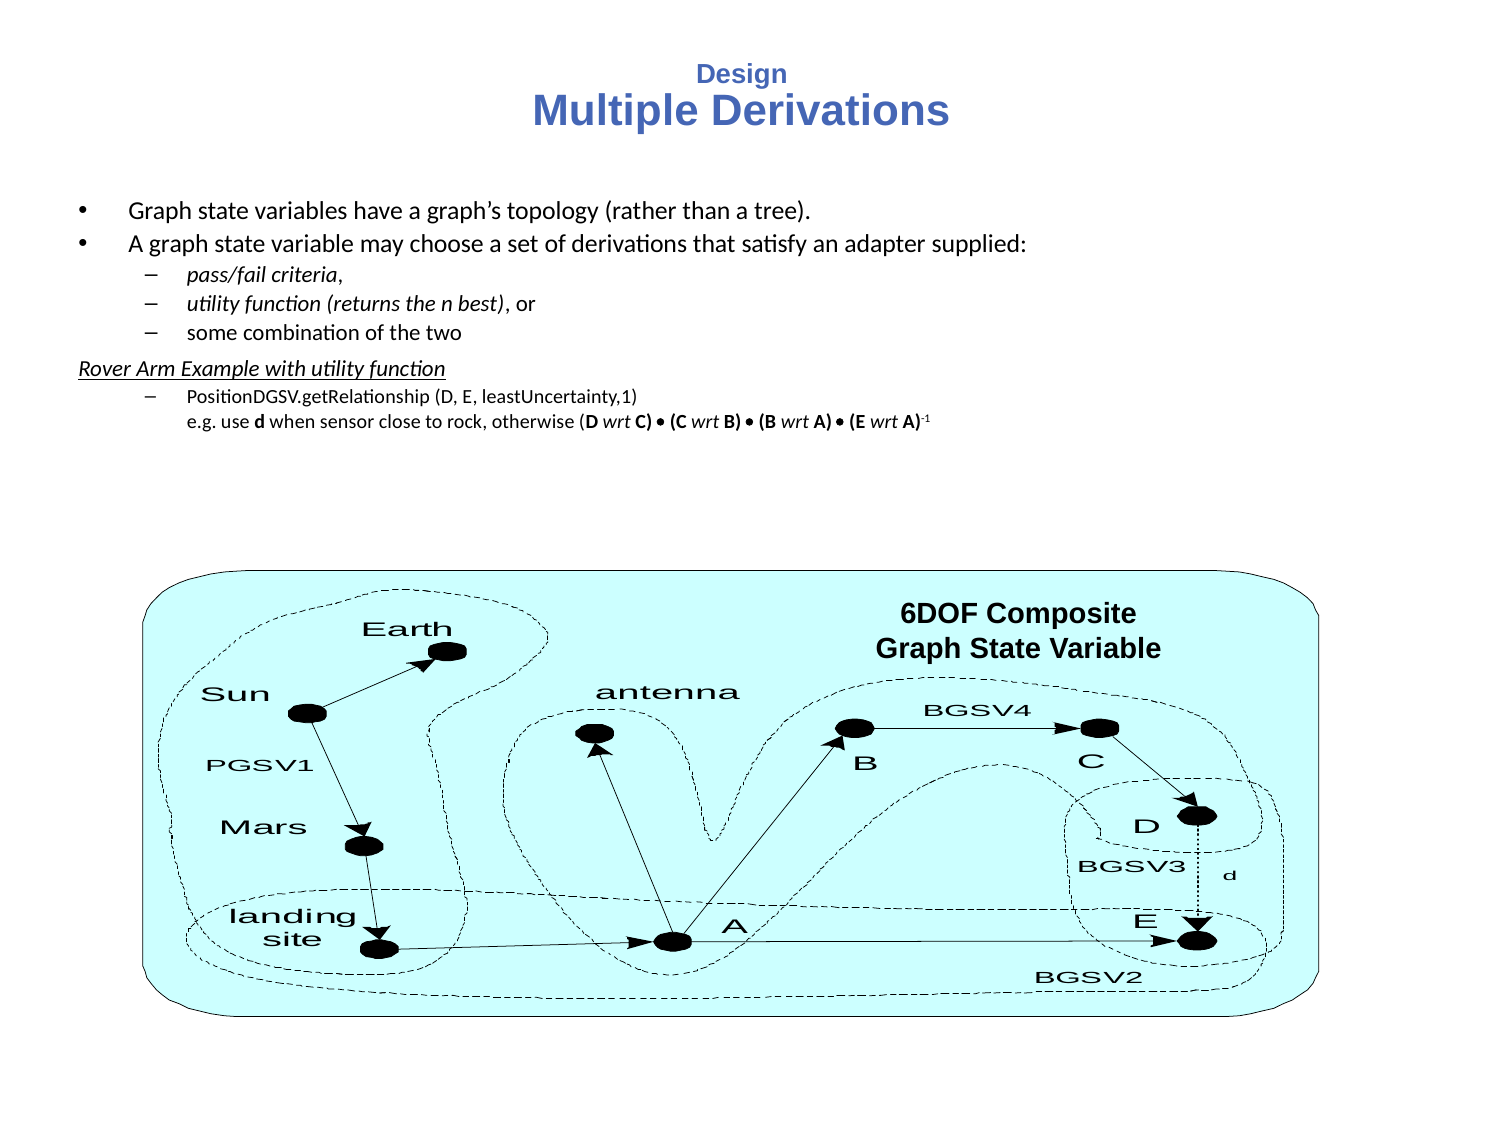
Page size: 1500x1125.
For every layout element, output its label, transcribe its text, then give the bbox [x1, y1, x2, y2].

list Graph state variables have a graph’s topology (rather than a tree). A graph state variable may choose a set of derivations that satisfy an adapter supplied: pass/fail criteria, utility function (returns the n best), or some combination of the two Rover Arm Example with utility function PositionDGSV.getRelationship (D, E, leastUncertainty,1) e.g. use d when sensor close to rock, otherwise (D wrt C)  (C wrt B)  (B wrt A)  (E wrt A)-1 [63, 189, 1500, 444]
title Design Multiple Derivations [98, 54, 1386, 142]
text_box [139, 568, 1324, 1019]
